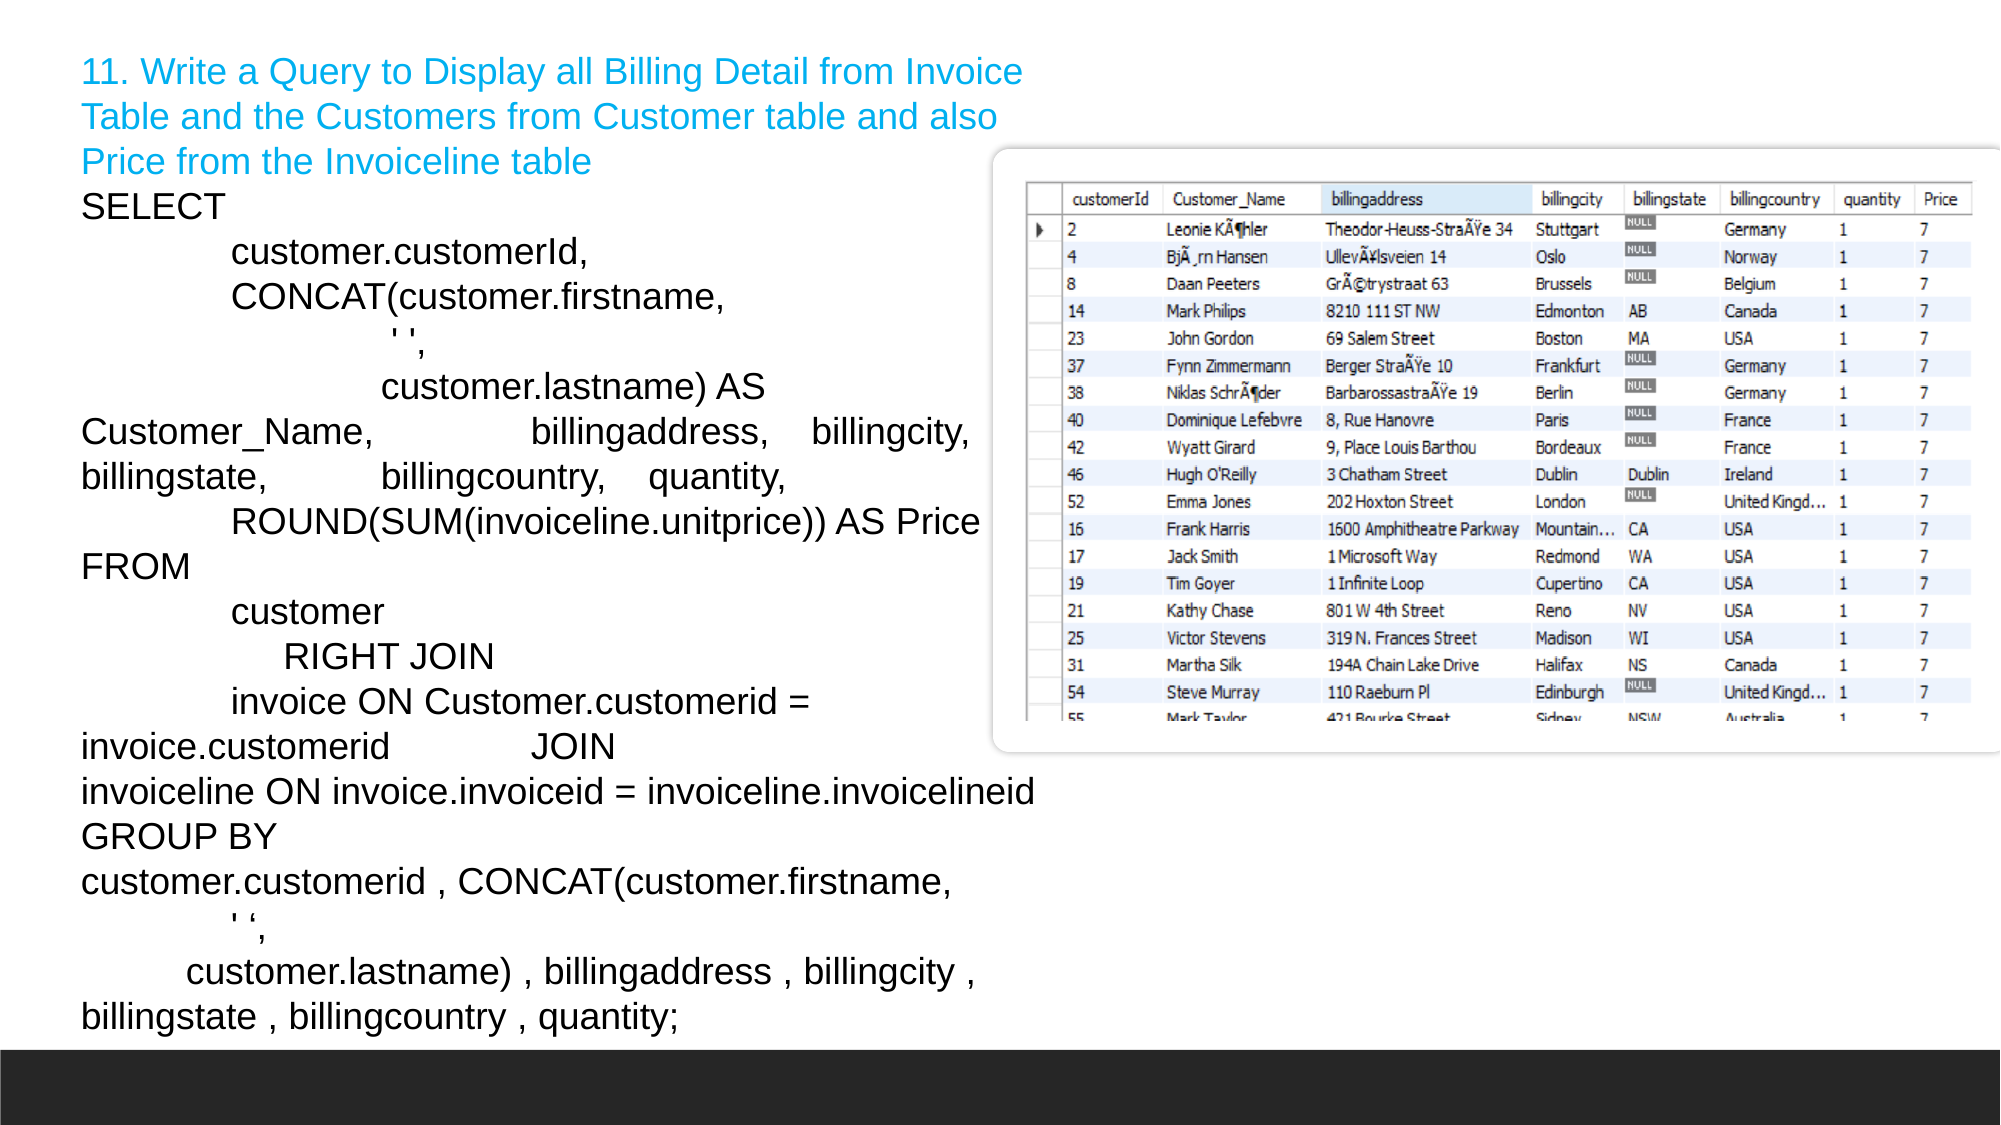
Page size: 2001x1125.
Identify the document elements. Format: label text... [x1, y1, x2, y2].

picture [1024, 179, 1978, 722]
text_box 11. Write a Query to Display all Billing Detail from Invoice Table and the Customers from Customer table and also Price from the Invoiceline table SELECT customer.customerId, CONCAT(customer.firstname, ' ', customer.lastname) AS Customer_Name, billingaddress, billingcity, billingstate, billingcountry, quantity, ROUND(SUM(invoiceline.unitprice)) AS Price FROM customer RIGHT JOIN invoice ON Customer.customerid = invoice.customerid JOIN invoiceline ON invoice.invoiceid = invoiceline.invoicelineid GROUP BY customer.customerid , CONCAT(customer.firstname, ' ‘, customer.lastname) , billingaddress , billingcity , billingstate , billingcountry , quantity; [66, 39, 1072, 1044]
